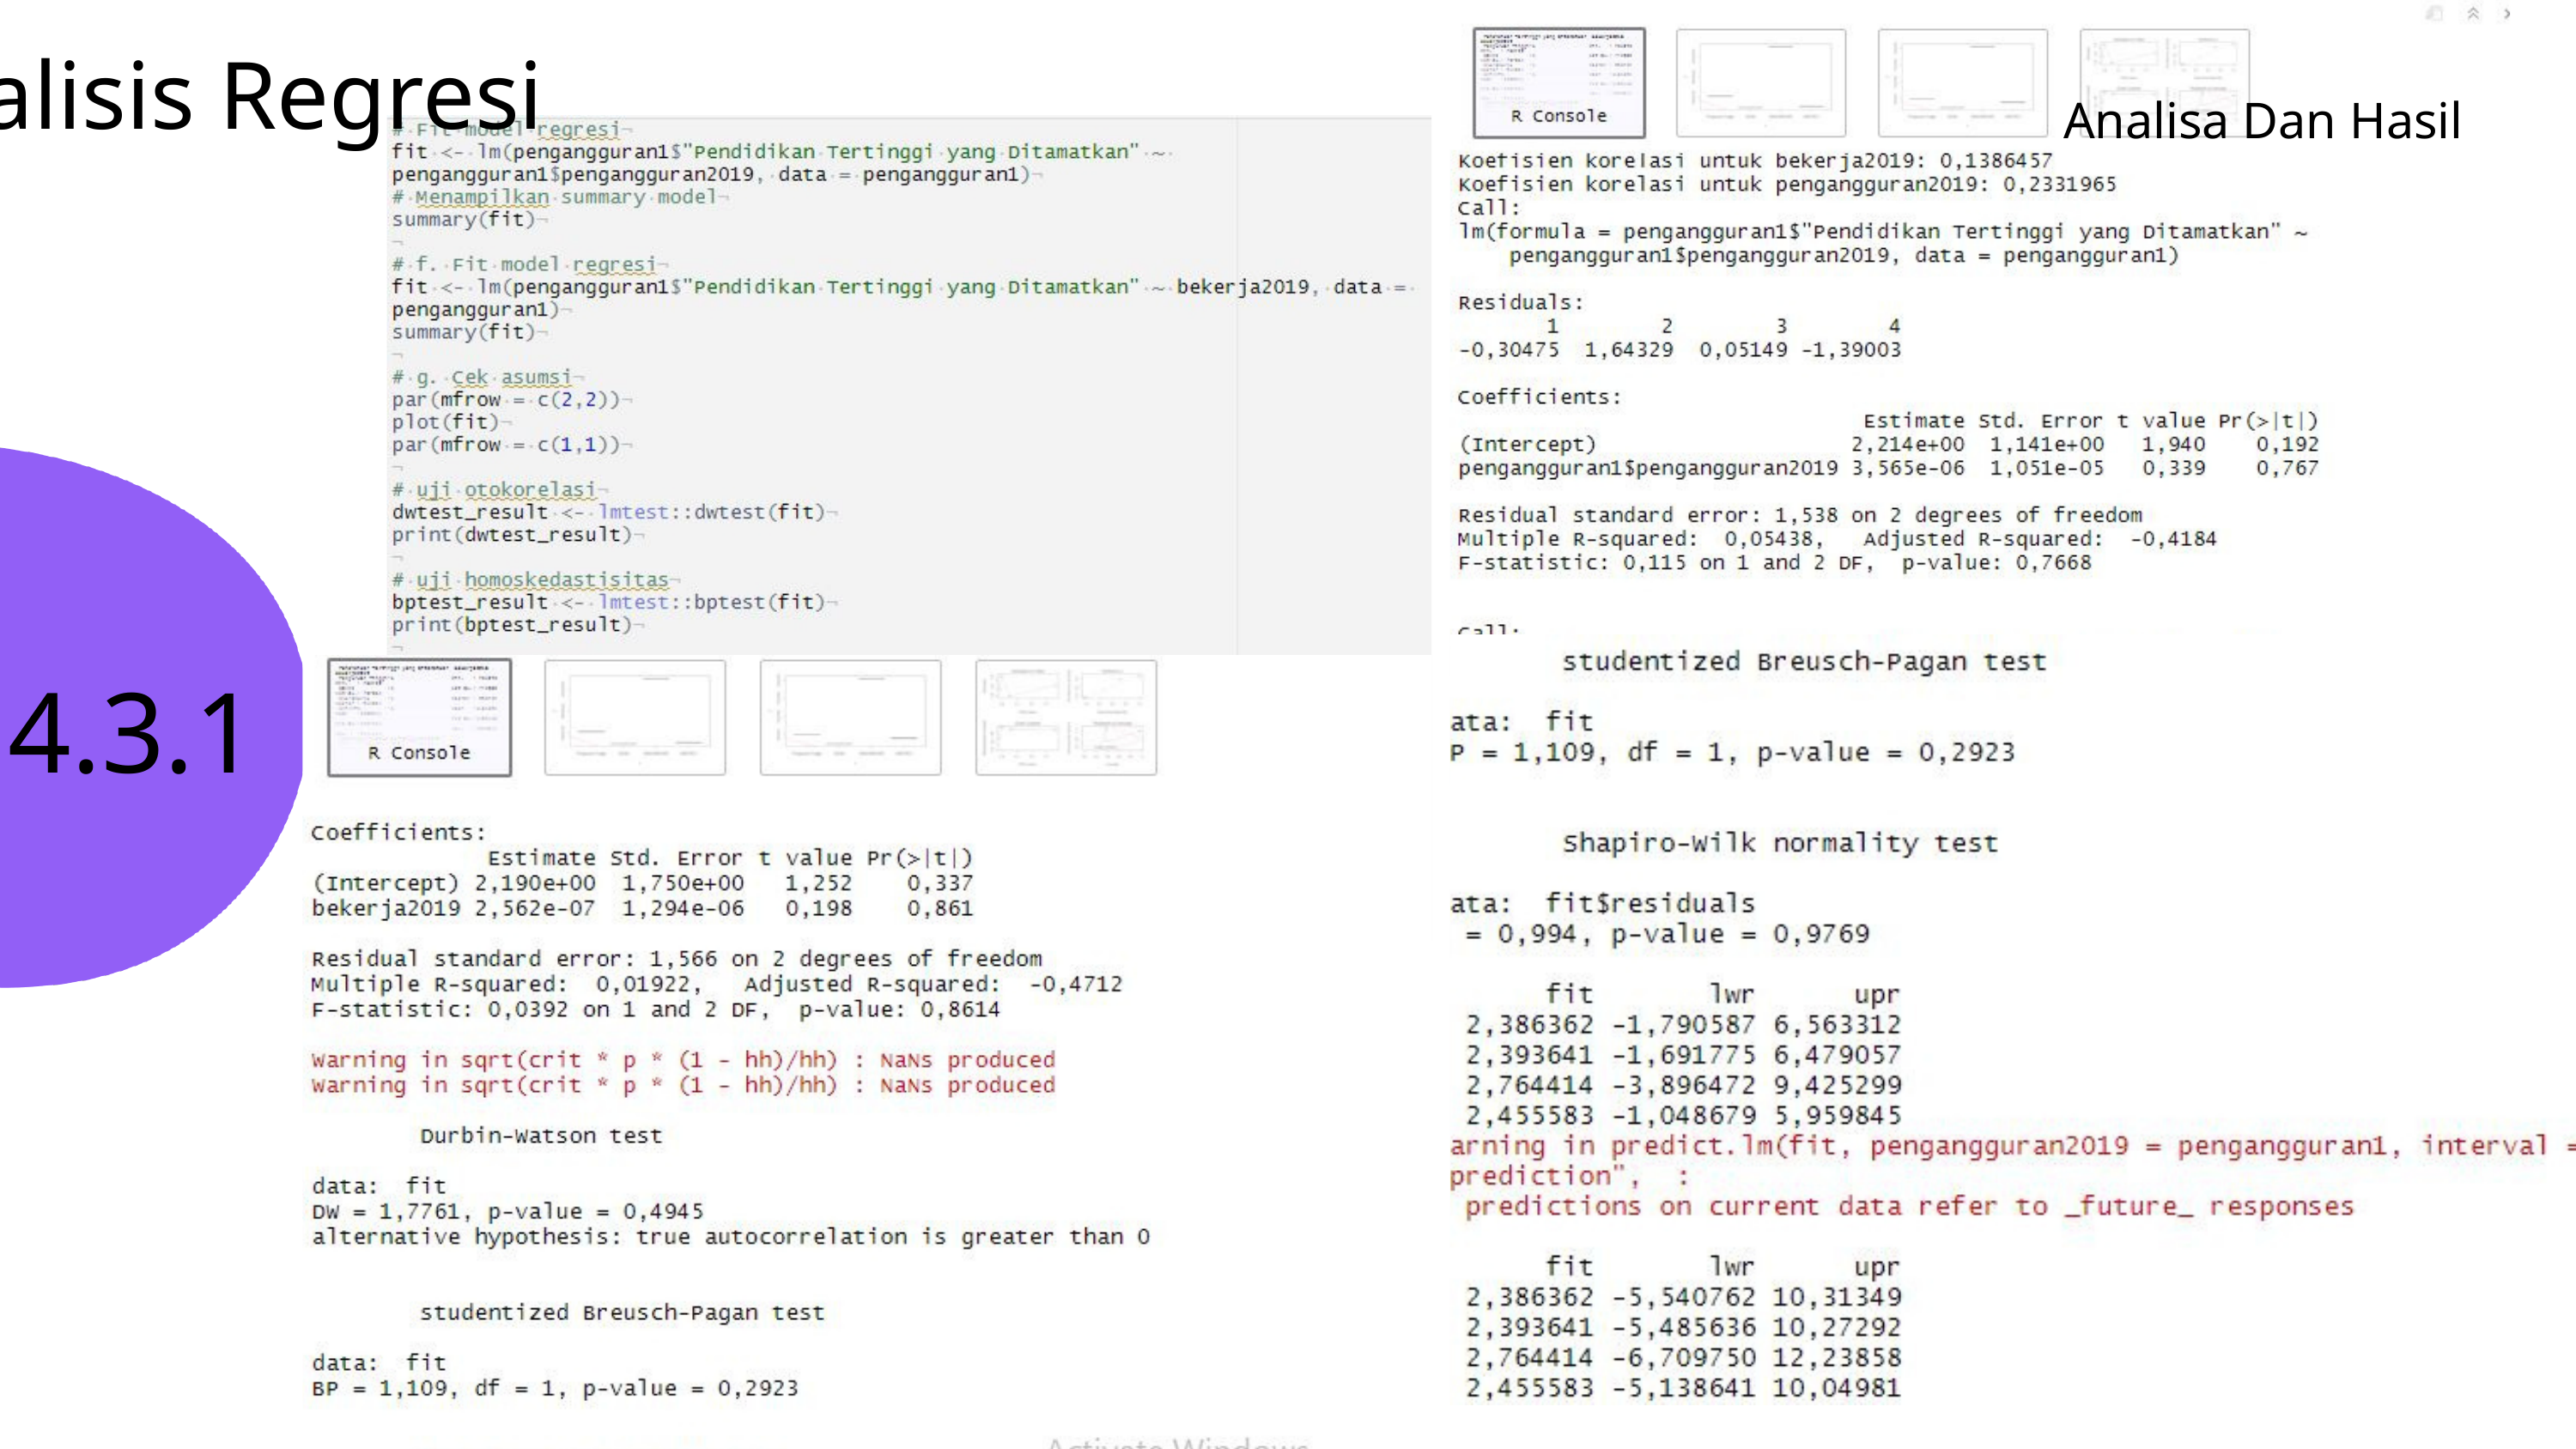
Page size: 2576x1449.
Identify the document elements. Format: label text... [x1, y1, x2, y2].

text_box [1449, 0, 2511, 634]
text_box Analisa Dan Hasil [2055, 79, 2472, 149]
text_box Analisis Regresi [0, 17, 559, 278]
text_box [1449, 634, 2576, 1405]
text_box [302, 655, 1432, 1449]
text_box [0, 438, 321, 1004]
text_box [386, 115, 1432, 655]
text_box 4.3.1 [0, 640, 267, 796]
